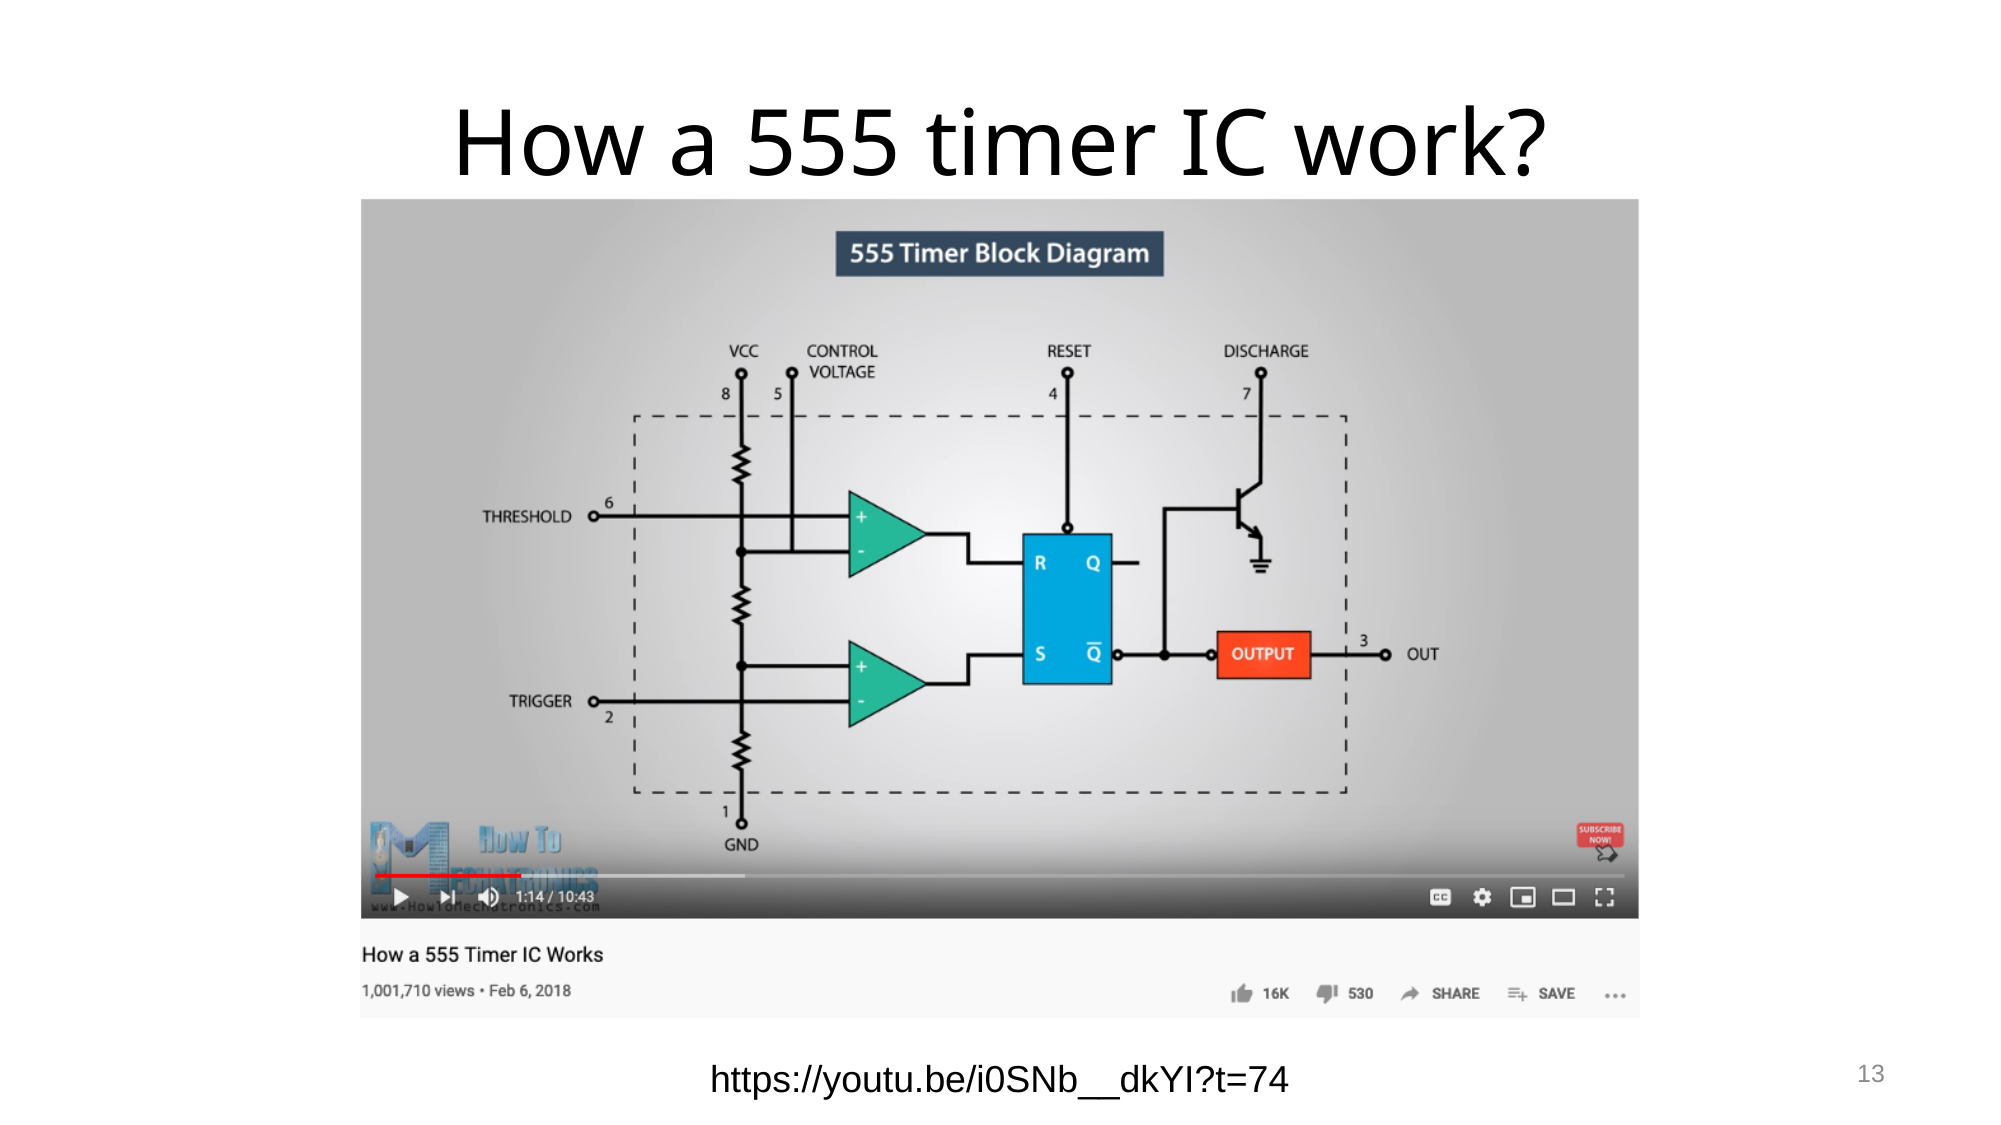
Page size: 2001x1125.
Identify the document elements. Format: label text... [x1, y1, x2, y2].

slide_number 13 [1433, 1042, 1900, 1103]
title How a 555 timer IC work? [99, 45, 1900, 233]
text_box https://youtu.be/i0SNb__dkYI?t=74 [695, 1047, 1305, 1108]
picture [359, 198, 1640, 1018]
